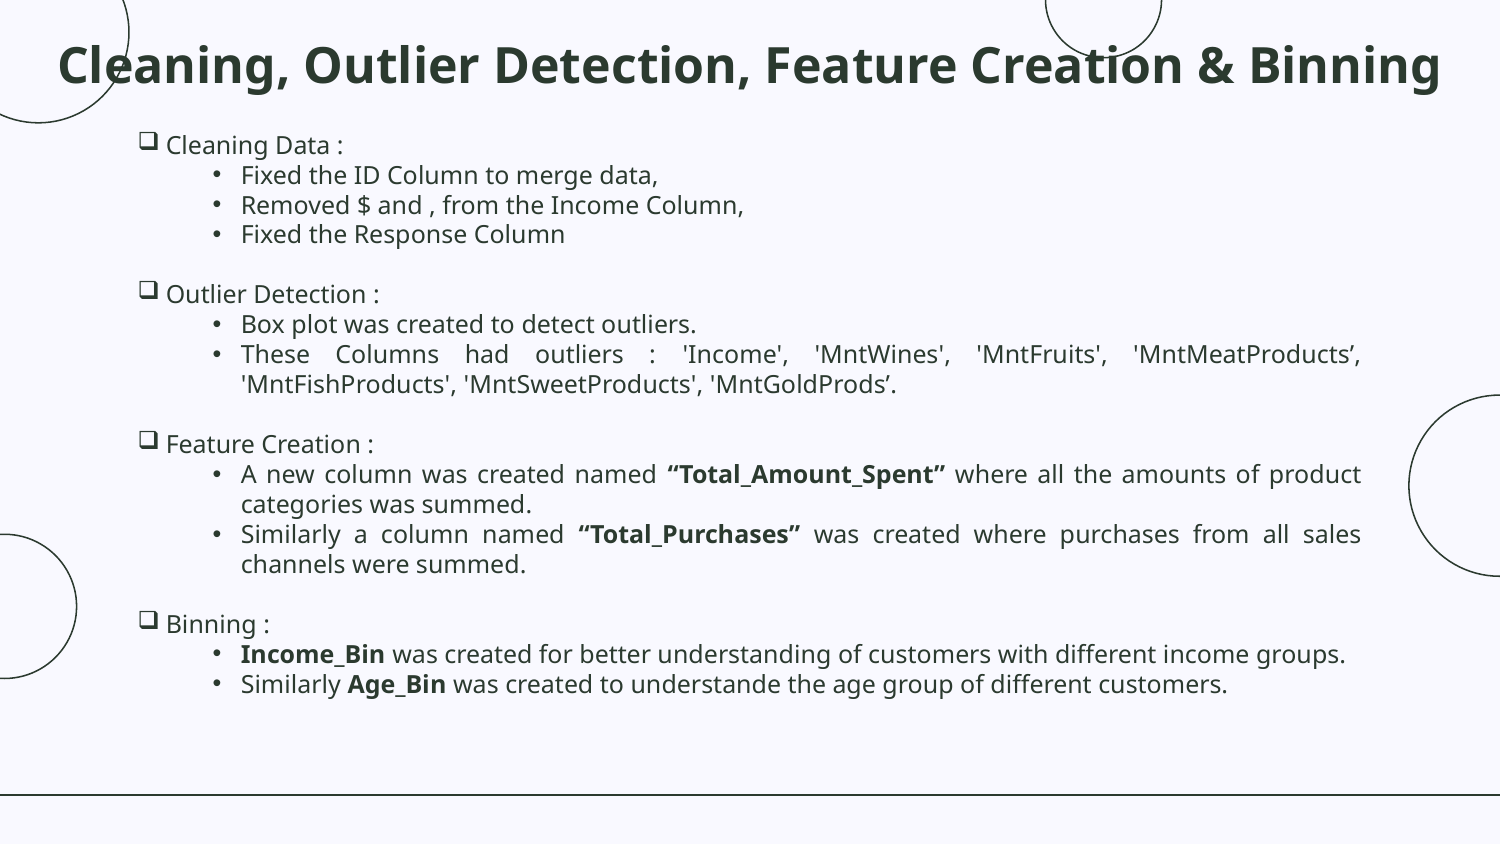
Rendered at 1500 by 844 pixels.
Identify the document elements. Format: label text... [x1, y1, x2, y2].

subtitle Cleaning Data : Fixed the ID Column to merge data, Removed $ and , from the Income Column, Fixed the Response Column Outlier Detection : Box plot was created to detect outliers. These Columns had outliers : 'Income', 'MntWines', 'MntFruits', 'MntMeatProducts’, 'MntFishProducts', 'MntSweetProducts', 'MntGoldProds’. Feature Creation : A new column was created named “Total_Amount_Spent” where all the amounts of product categories was summed. Similarly a column named “Total_Purchases” was created where purchases from all sales channels were summed. Binning : Income_Bin was created for better understanding of customers with different income groups. Similarly Age_Bin was created to understande the age group of different customers. [122, 114, 1378, 730]
title Cleaning, Outlier Detection, Feature Creation & Binning [21, 18, 1479, 113]
